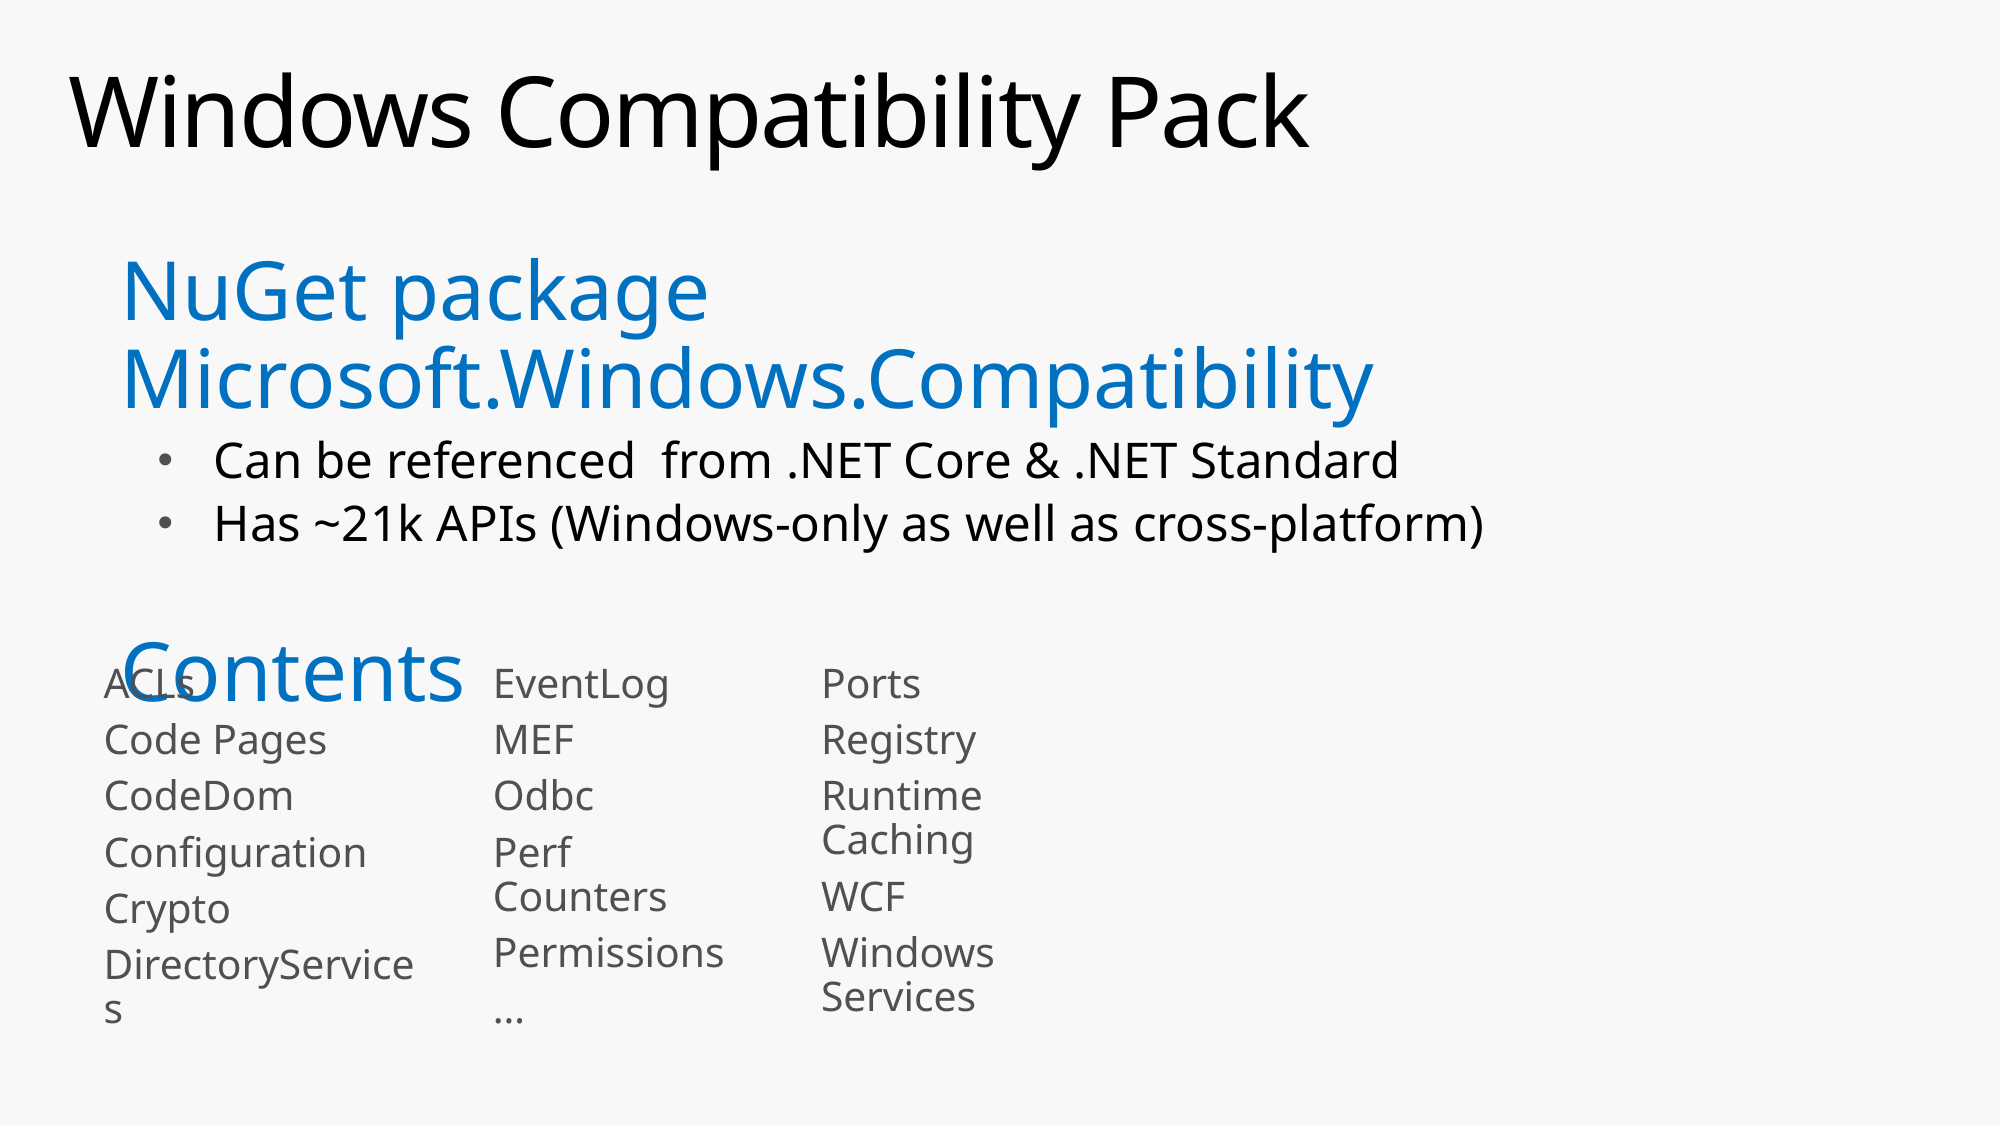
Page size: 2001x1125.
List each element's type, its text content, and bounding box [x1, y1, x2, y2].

text_box Ports Registry Runtime Caching WCF Windows Services [791, 639, 1177, 1044]
text_box EventLog MEF Odbc Perf Counters Permissions … [463, 639, 773, 1057]
list NuGet package Microsoft.Windows.Compatibility Can be referenced from .NET Core & .NET Standard Has ~21k APIs (Windows-only as well as cross-platform) Contents [96, 235, 1904, 660]
title Windows Compatibility Pack [44, 47, 1957, 196]
text_box ACLs Code Pages CodeDom Configuration Crypto DirectoryServices [74, 639, 463, 1057]
